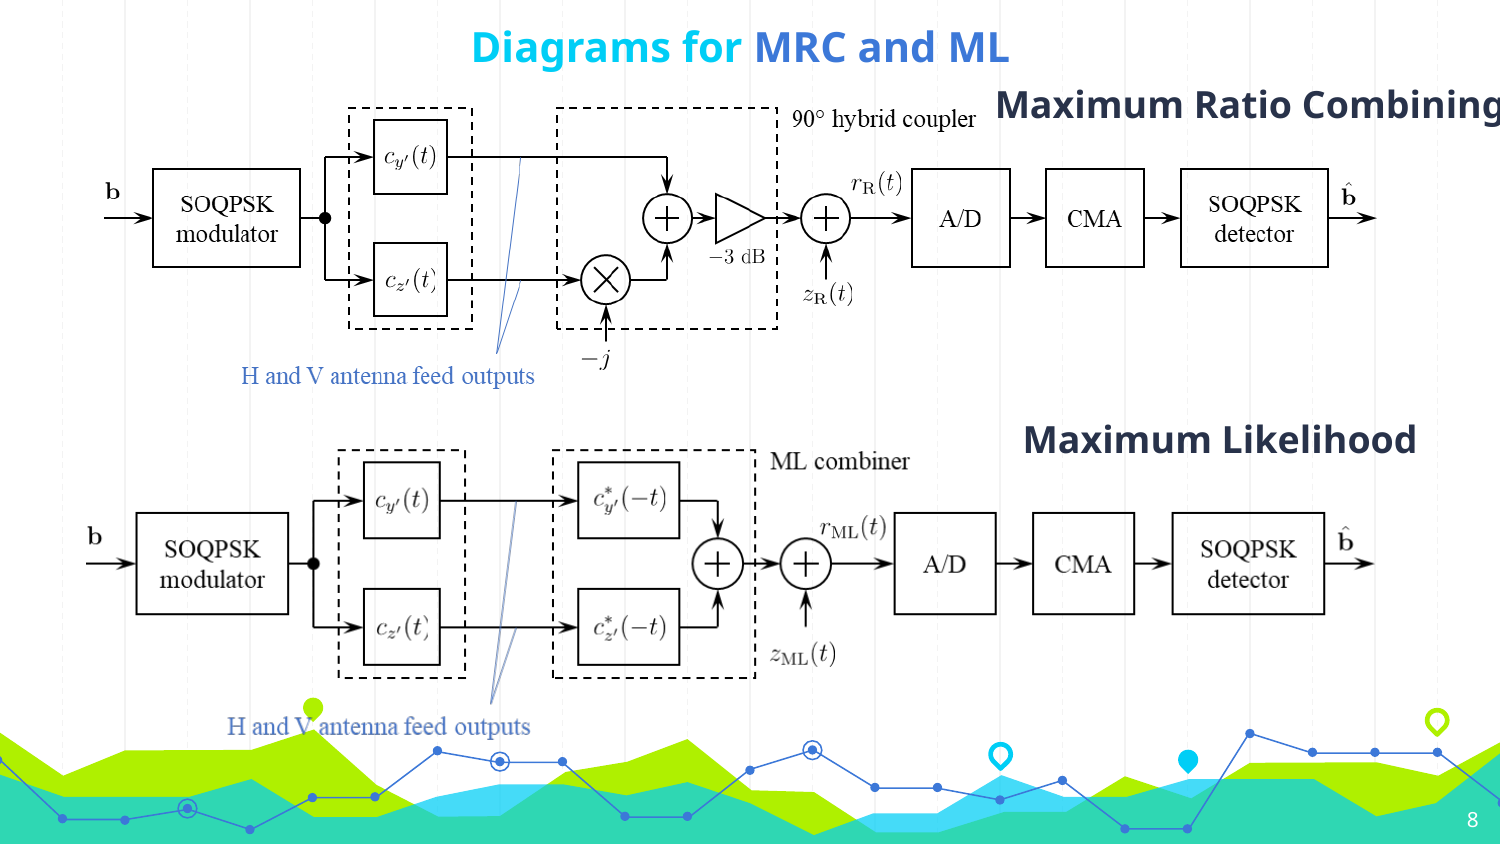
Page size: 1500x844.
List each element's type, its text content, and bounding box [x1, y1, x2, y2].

picture [86, 437, 1395, 757]
list Maximum Ratio Combining [979, 66, 1500, 160]
title Diagrams for MRC and ML [166, 0, 1315, 86]
picture [104, 95, 1396, 405]
slide_number ‹#› [1403, 791, 1494, 844]
text_box Maximum Likelihood [1007, 400, 1500, 476]
